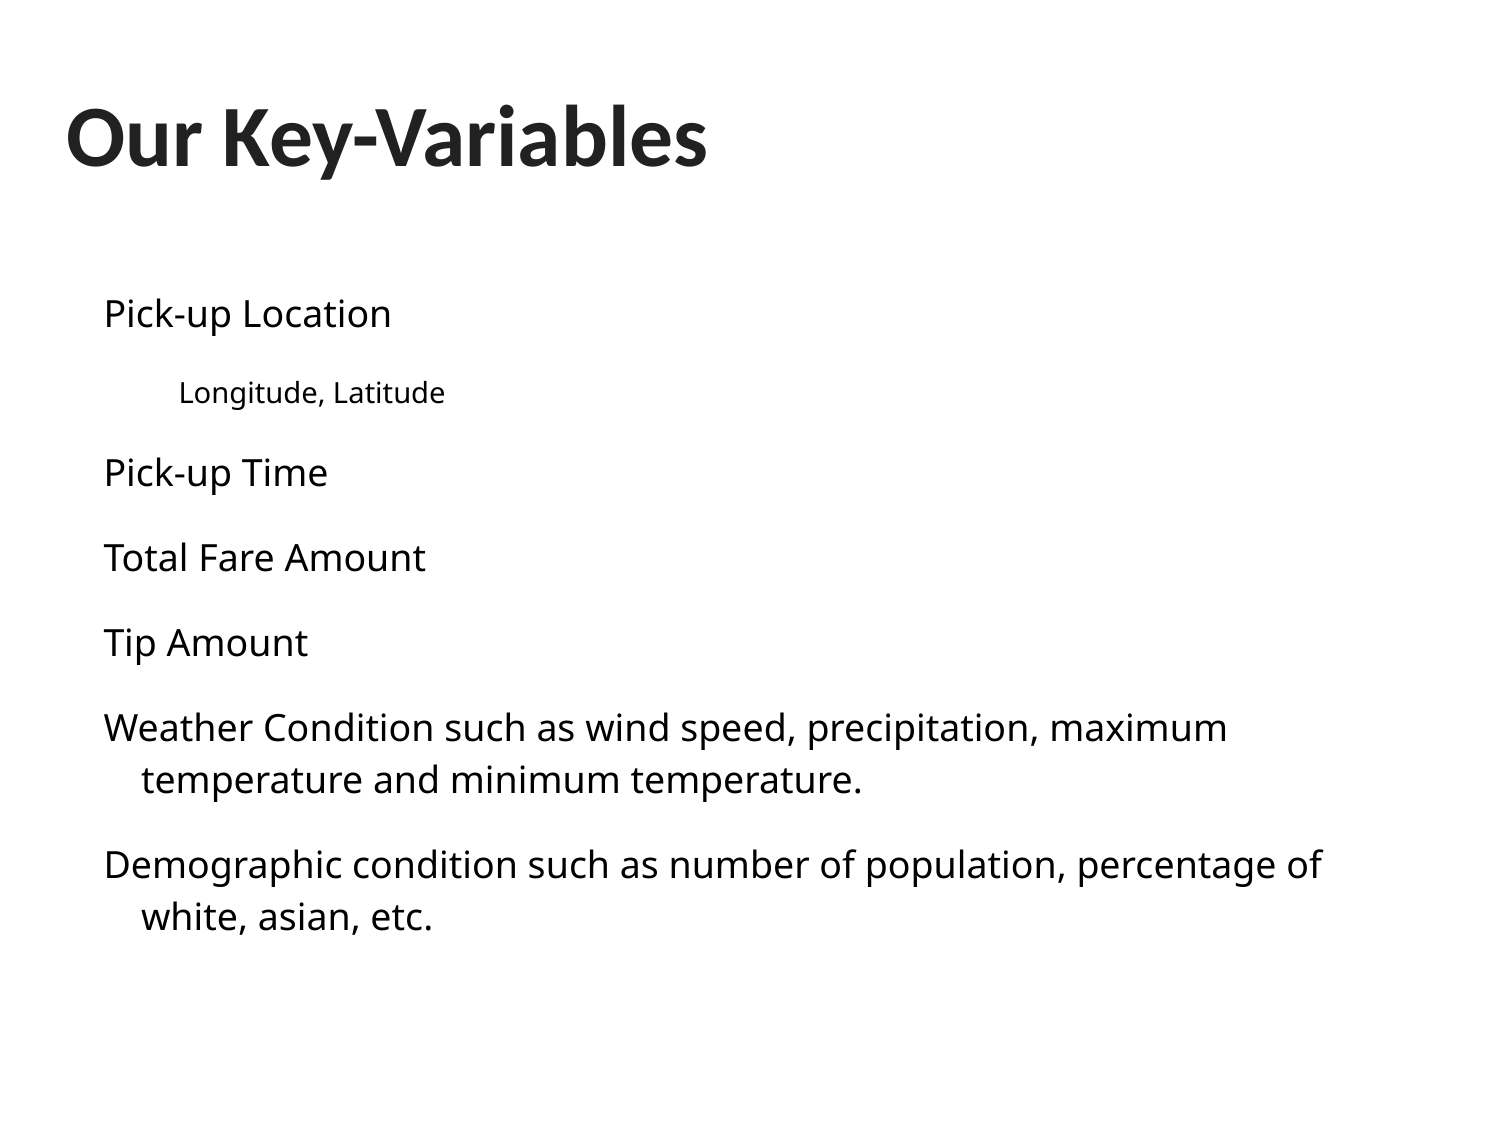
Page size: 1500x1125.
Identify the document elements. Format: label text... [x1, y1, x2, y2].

list Pick-up Location Longitude, Latitude Pick-up Time Total Fare Amount Tip Amount Weather Condition such as wind speed, precipitation, maximum temperature and minimum temperature. Demographic condition such as number of population, percentage of white, asian, etc. [51, 268, 1449, 1000]
title Our Key-Variables [51, 64, 1449, 240]
